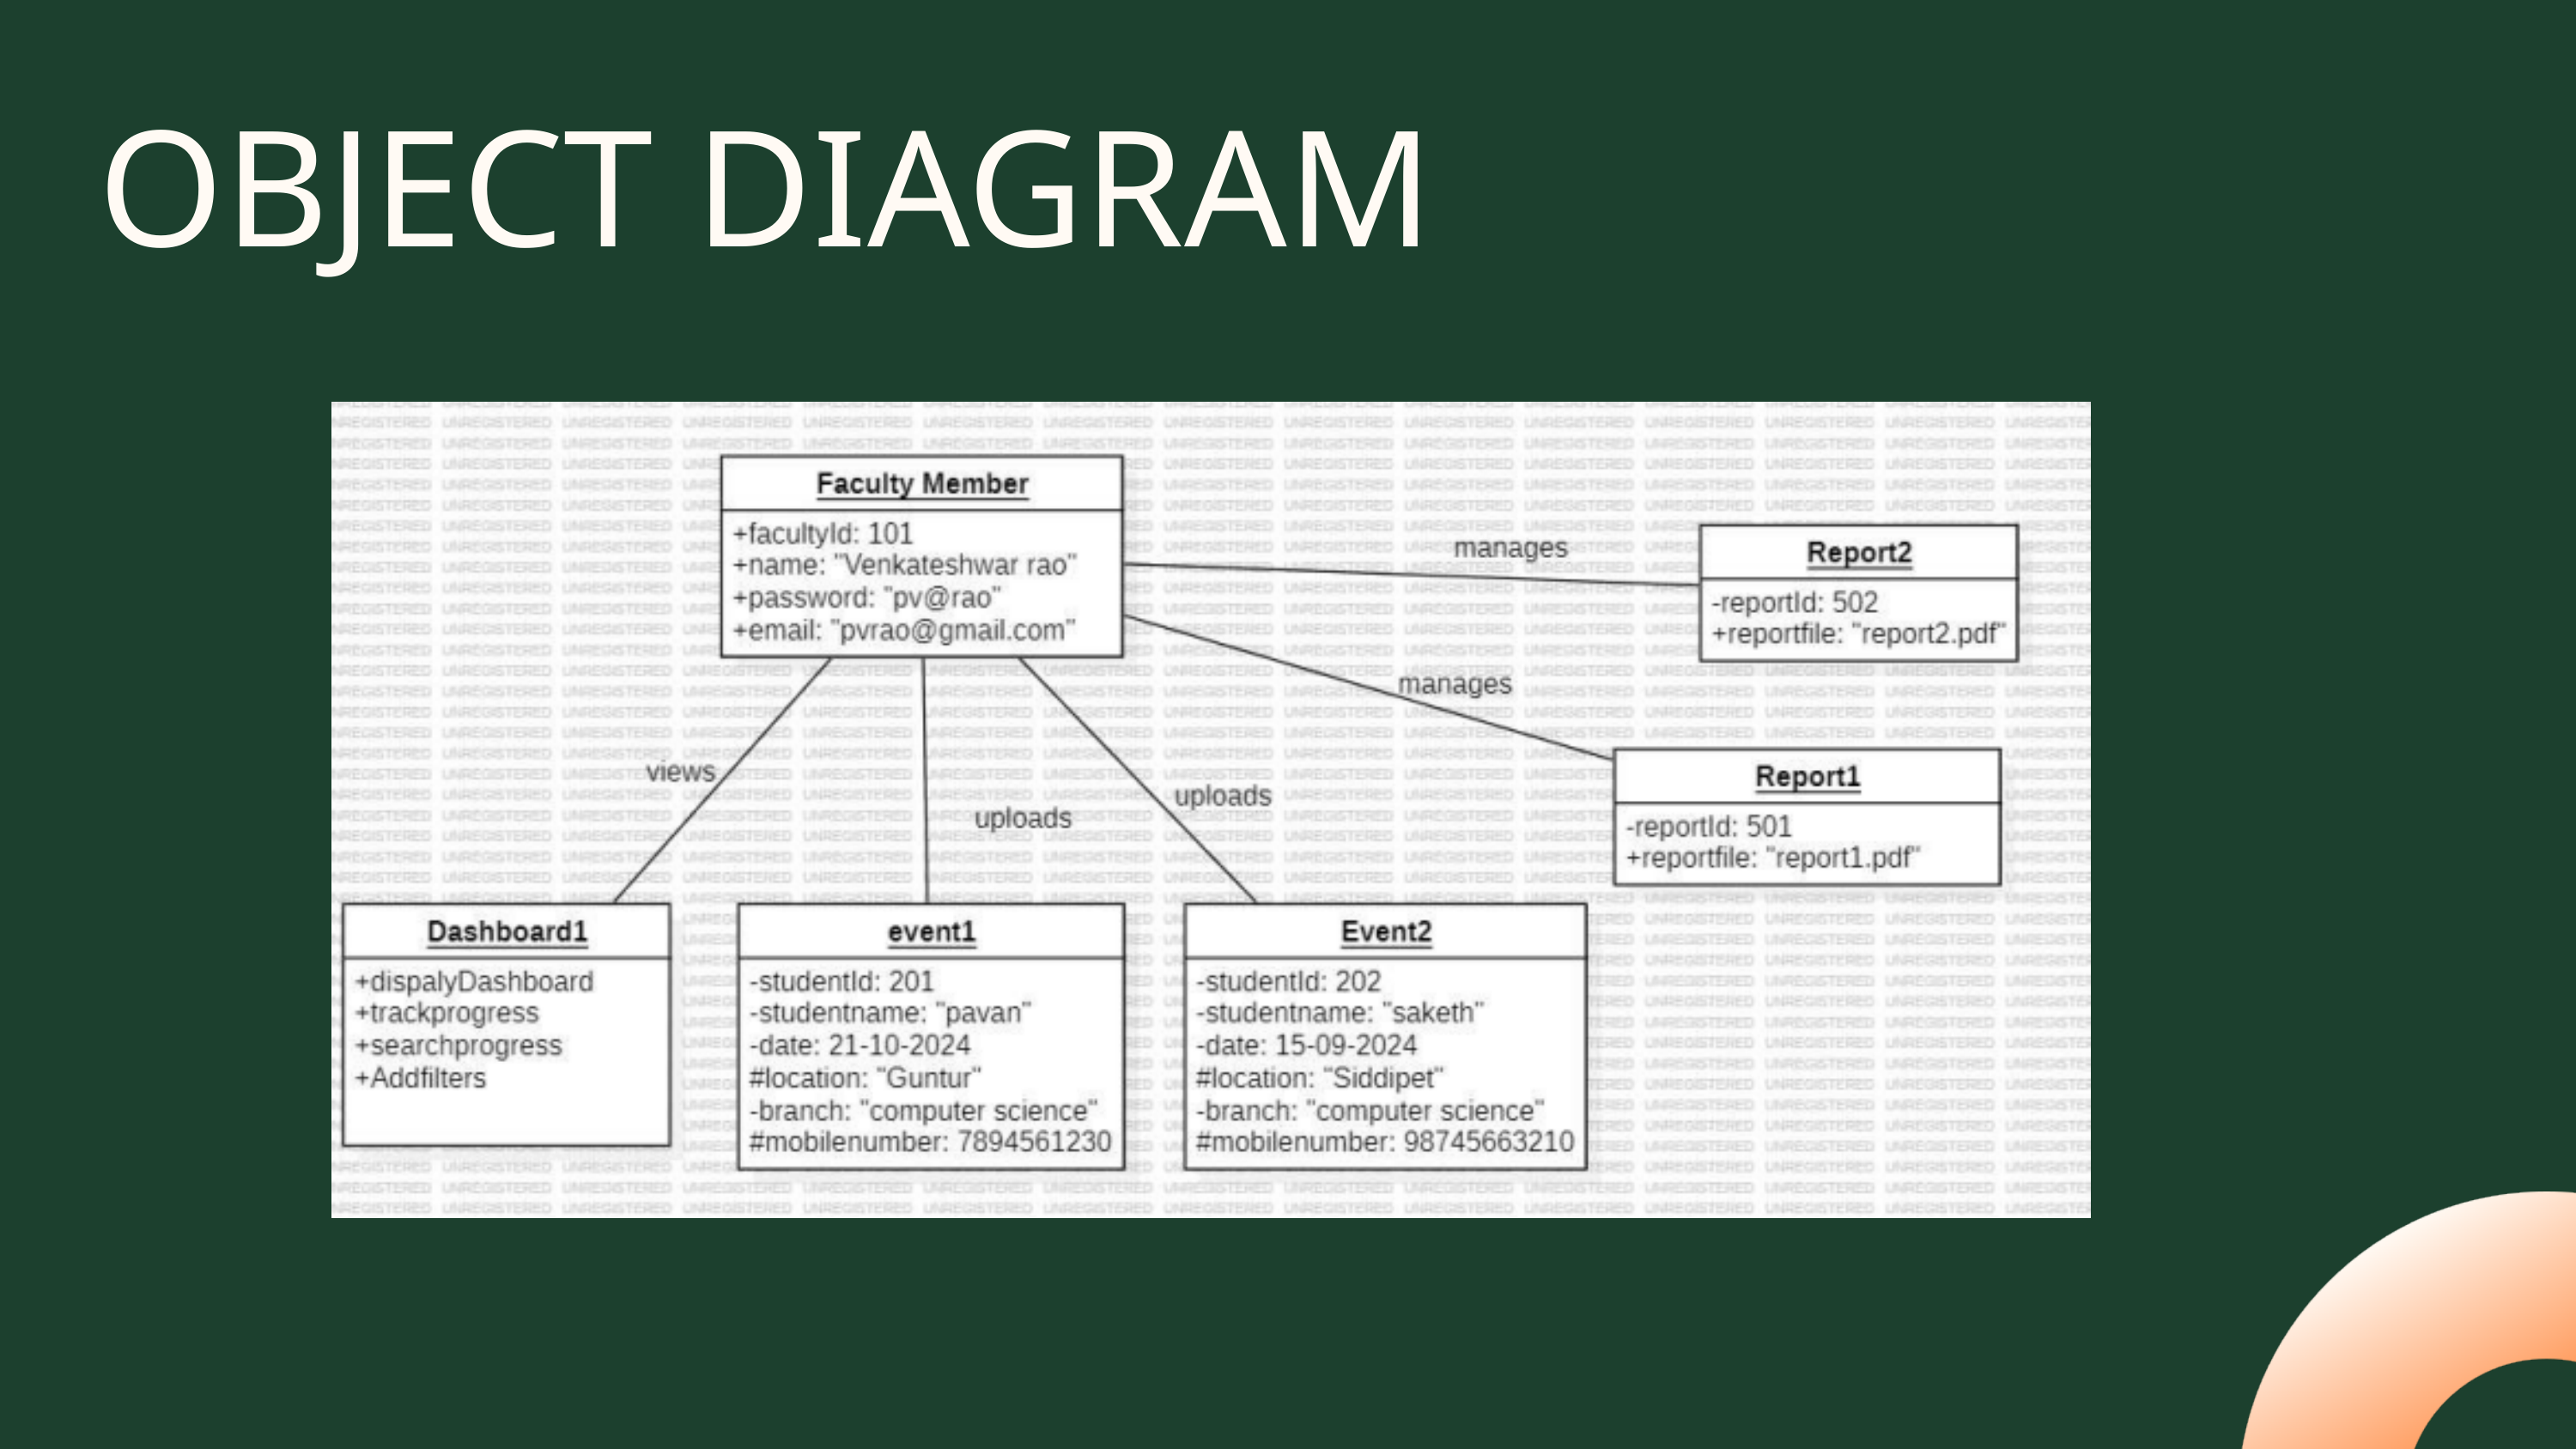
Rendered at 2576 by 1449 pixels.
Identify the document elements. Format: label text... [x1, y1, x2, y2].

text_box [331, 402, 2091, 1218]
text_box [2238, 1191, 2576, 1449]
text_box OBJECT DIAGRAM [98, 86, 1753, 280]
